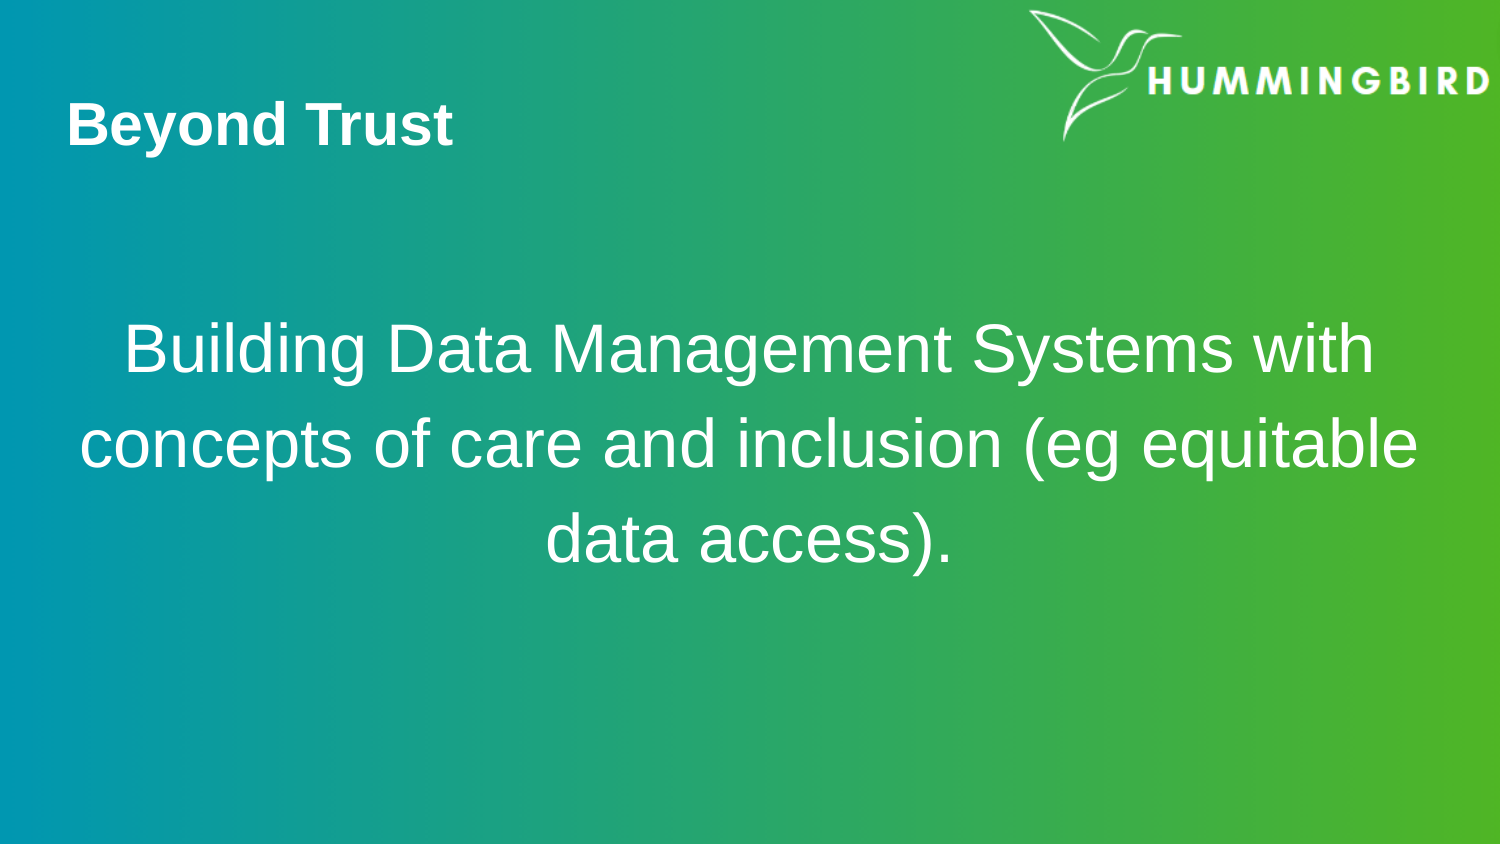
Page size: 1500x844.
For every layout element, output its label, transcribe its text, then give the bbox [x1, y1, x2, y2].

list Building Data Management Systems with concepts of care and inclusion (eg equitable data access). [51, 276, 1449, 628]
title Beyond Trust [51, 58, 1449, 153]
picture [0, 0, 1500, 844]
